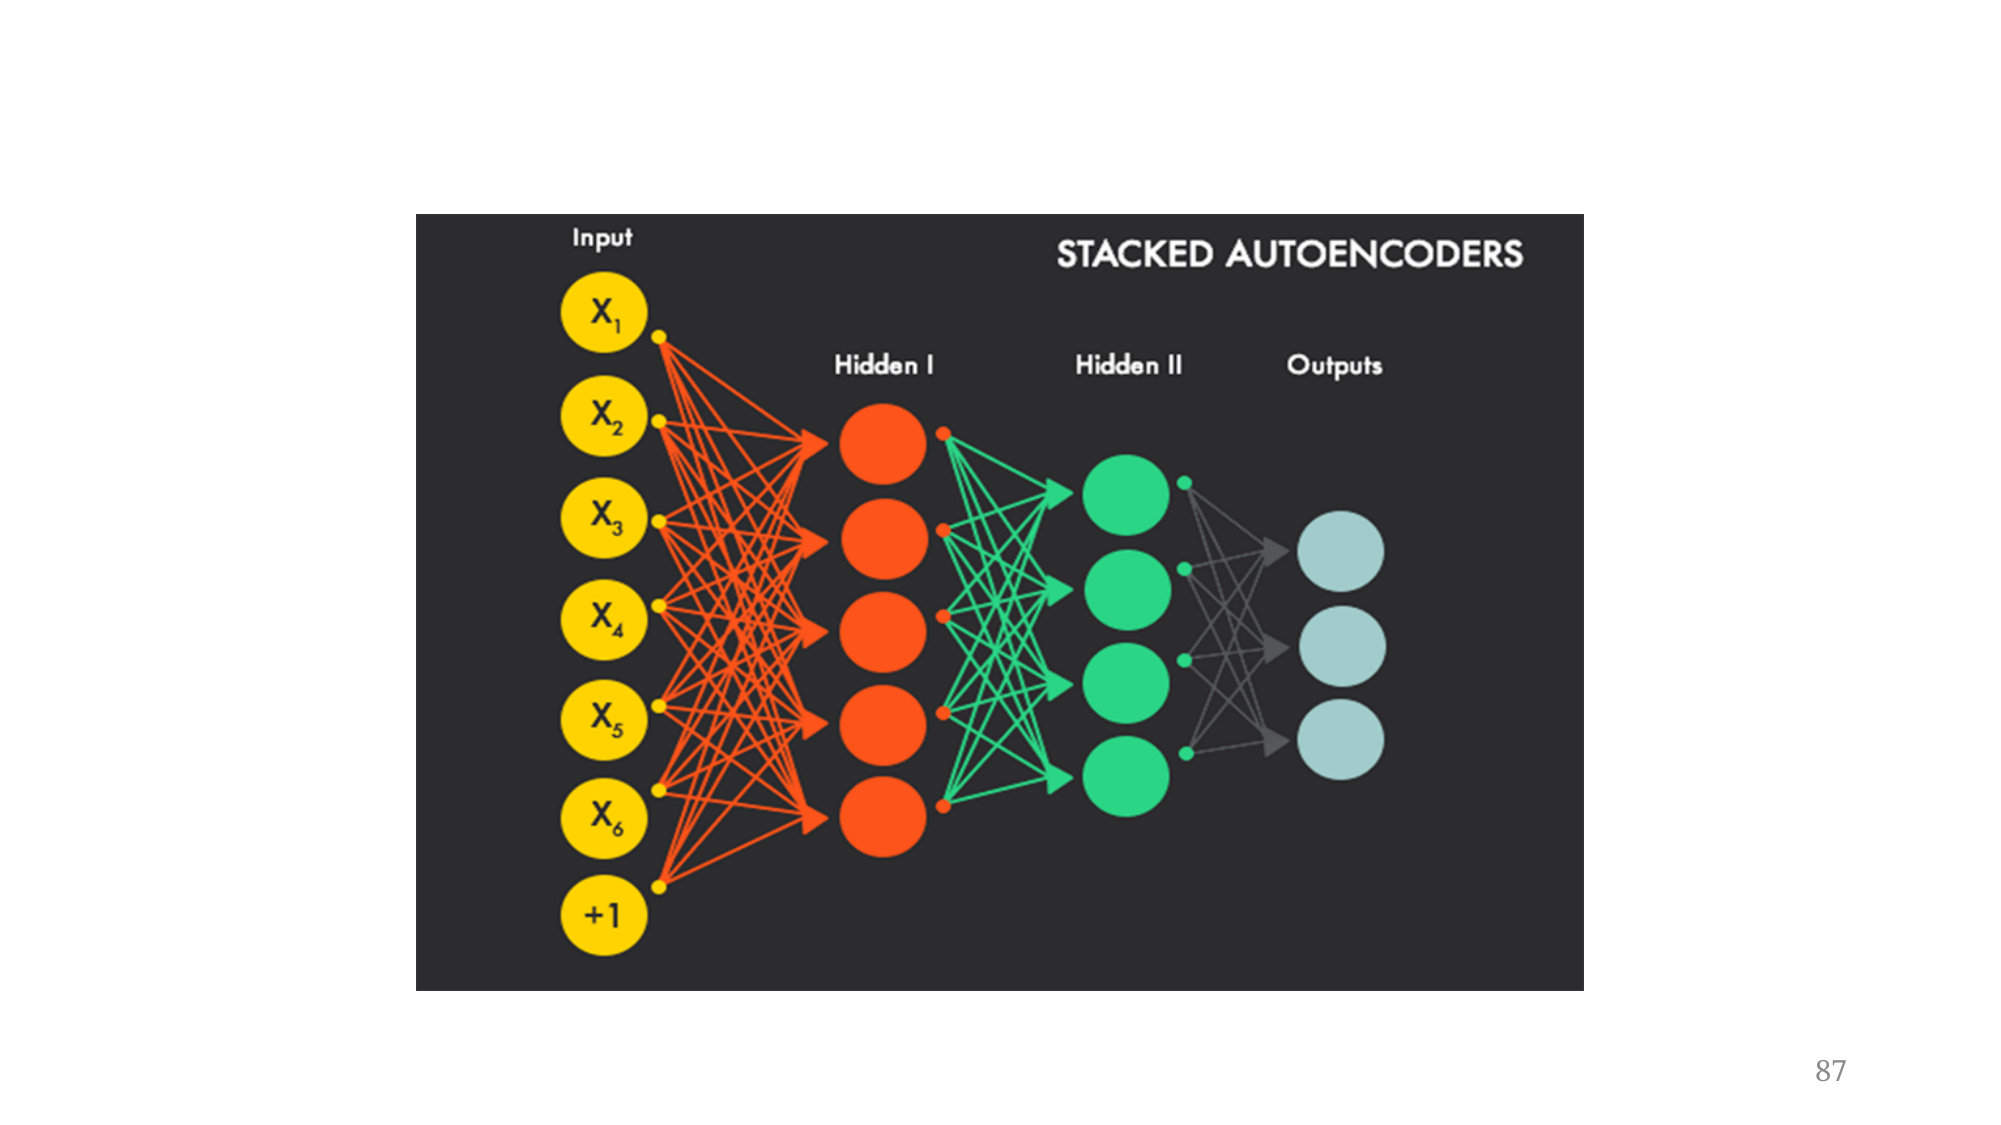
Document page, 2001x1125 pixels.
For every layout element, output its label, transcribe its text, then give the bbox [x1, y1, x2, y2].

slide_number 87 [1412, 1042, 1863, 1103]
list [415, 214, 1584, 991]
